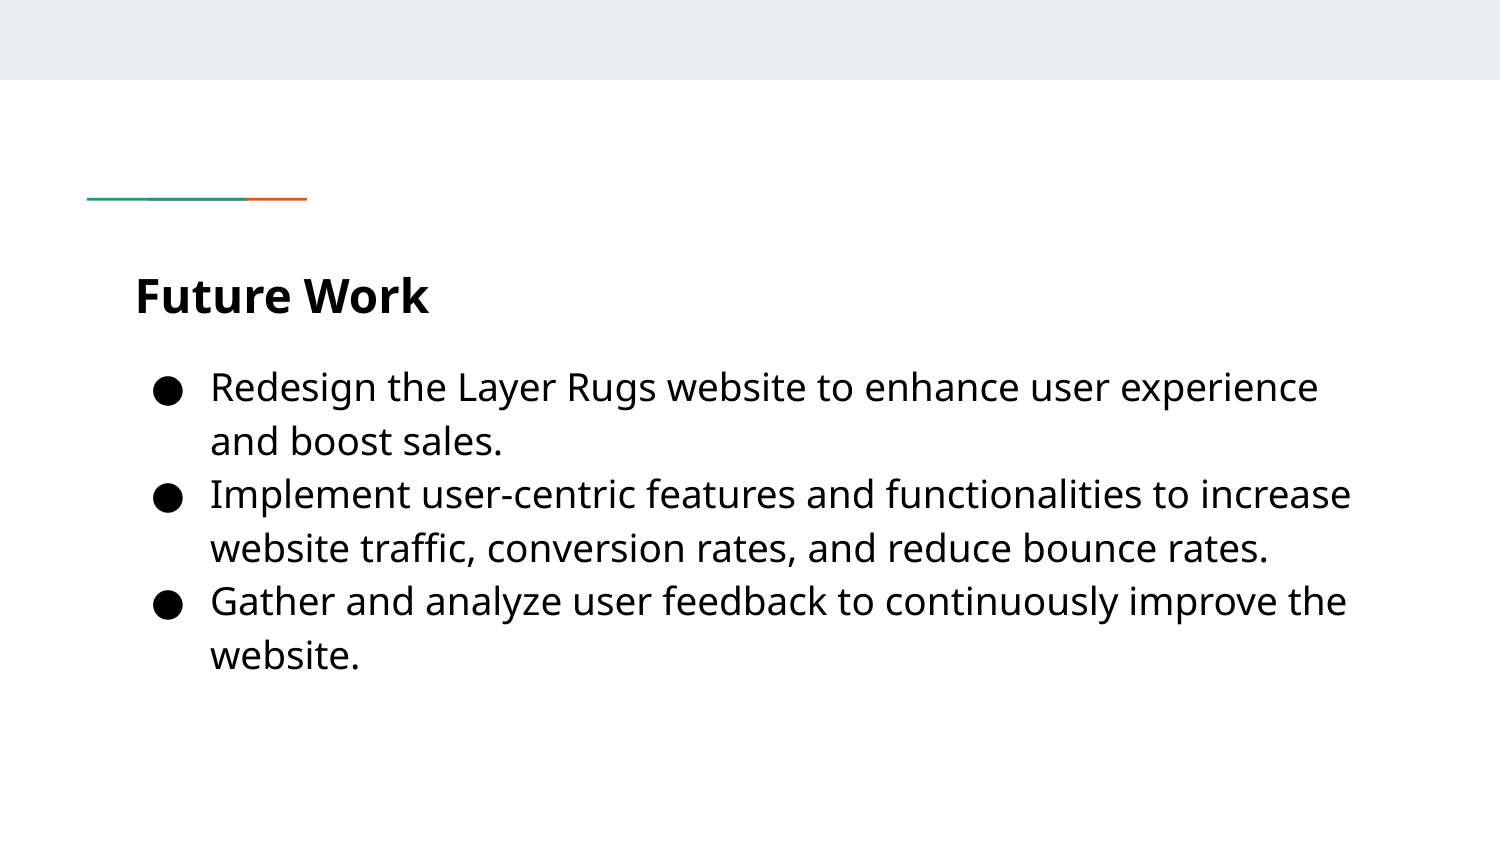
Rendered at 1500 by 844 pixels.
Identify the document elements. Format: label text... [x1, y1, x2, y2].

title Future Work [119, 216, 1381, 305]
list Redesign the Layer Rugs website to enhance user experience and boost sales. Implement user-centric features and functionalities to increase website traffic, conversion rates, and reduce bounce rates. Gather and analyze user feedback to continuously improve the website. [119, 341, 1381, 712]
